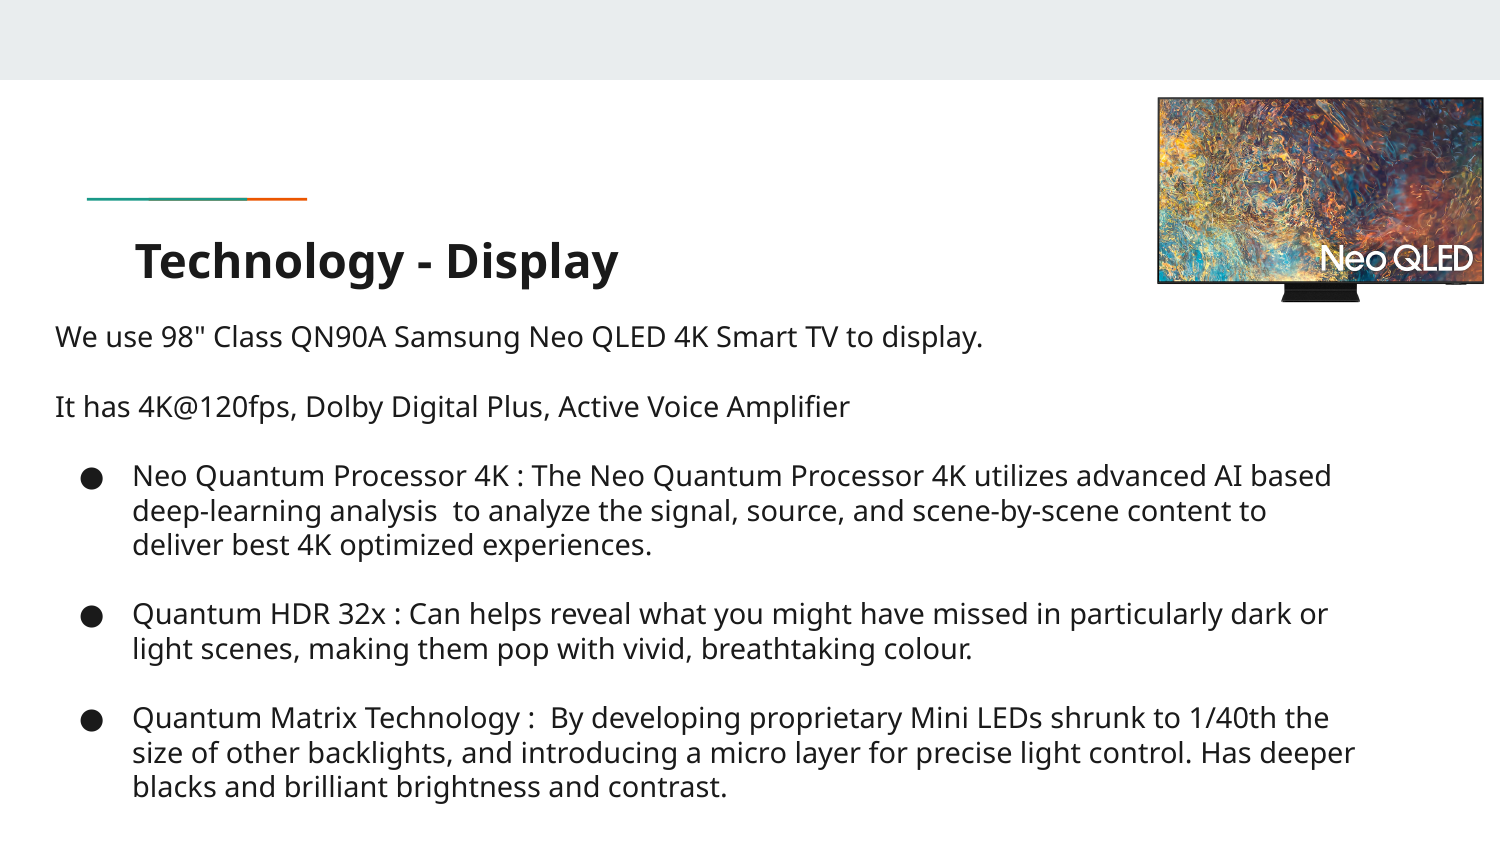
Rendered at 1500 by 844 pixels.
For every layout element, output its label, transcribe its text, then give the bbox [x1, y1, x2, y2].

title Technology - Display [119, 216, 1135, 304]
picture [1140, 55, 1500, 343]
list We use 98" Class QN90A Samsung Neo QLED 4K Smart TV to display. It has 4K@120fps, Dolby Digital Plus, Active Voice Amplifier Neo Quantum Processor 4K : The Neo Quantum Processor 4K utilizes advanced AI based deep-learning analysis to analyze the signal, source, and scene-by-scene content to deliver best 4K optimized experiences. Quantum HDR 32x : Can helps reveal what you might have missed in particularly dark or light scenes, making them pop with vivid, breathtaking colour. Quantum Matrix Technology : By developing proprietary Mini LEDs shrunk to 1/40th the size of other backlights, and introducing a micro layer for precise light control. Has deeper blacks and brilliant brightness and contrast. [40, 304, 1381, 821]
